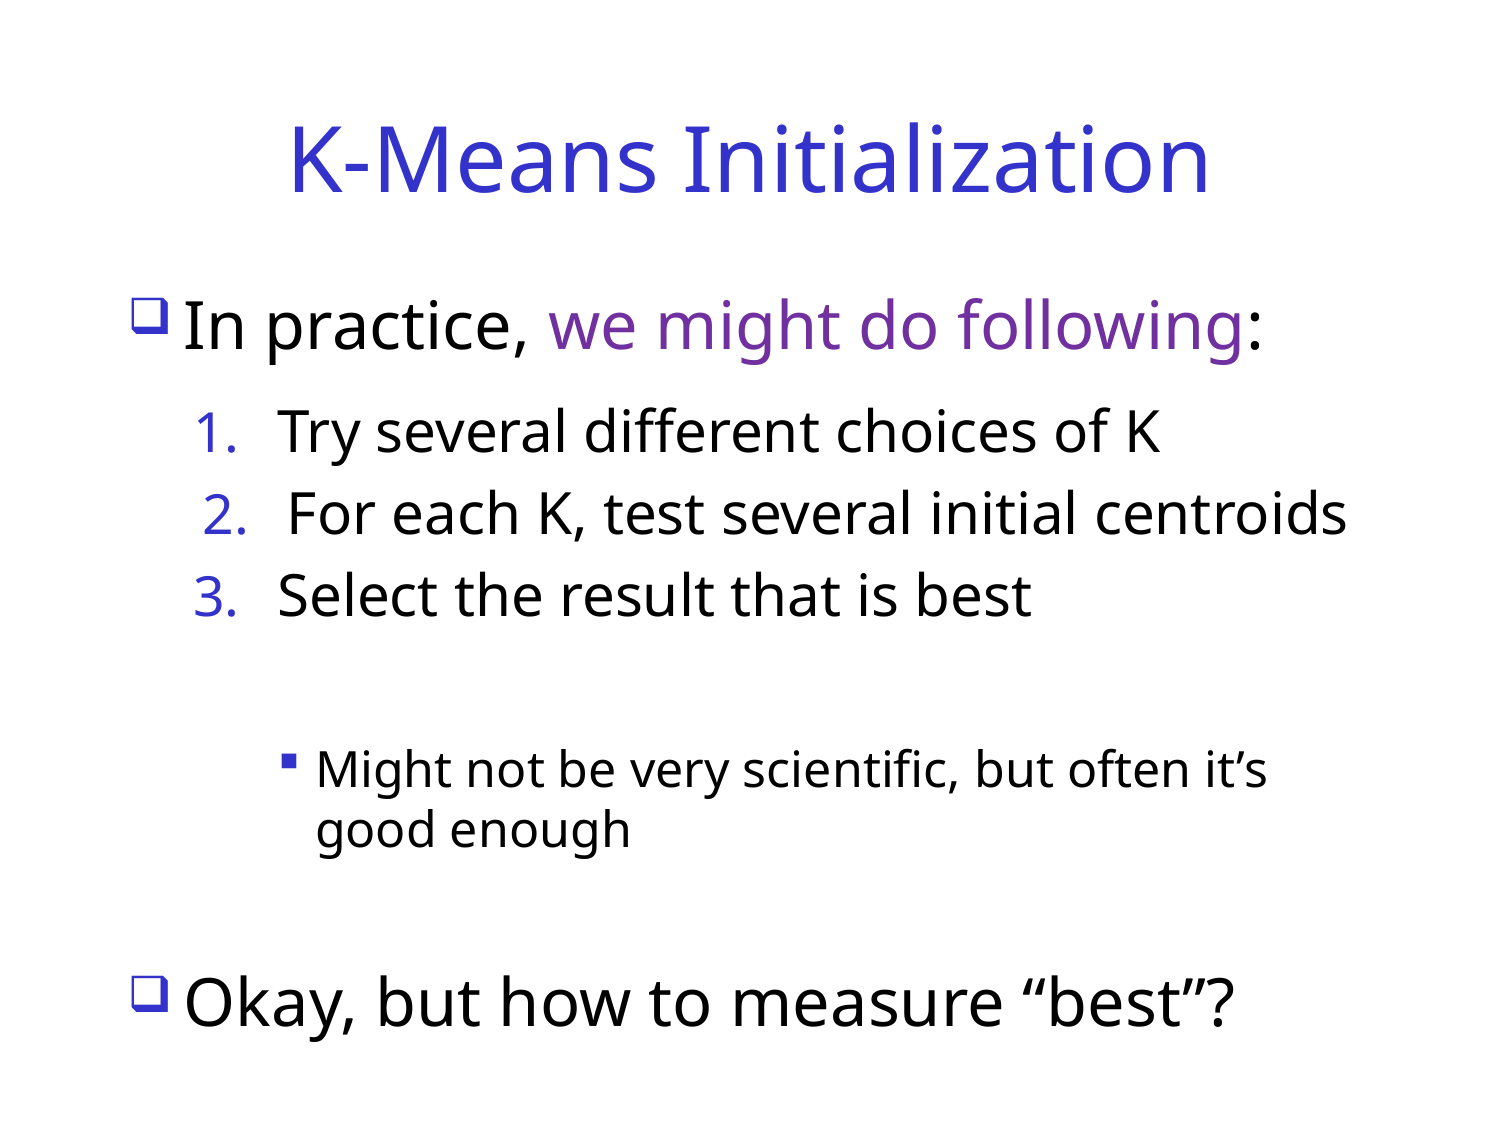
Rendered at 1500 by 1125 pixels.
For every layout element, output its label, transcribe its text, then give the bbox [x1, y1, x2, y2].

title K-Means Initialization [112, 62, 1388, 251]
list In practice, we might do following: Try several different choices of K For each K, test several initial centroids Select the result that is best Might not be very scientific, but often it’s good enough Okay, but how to measure “best”? [112, 274, 1401, 1001]
